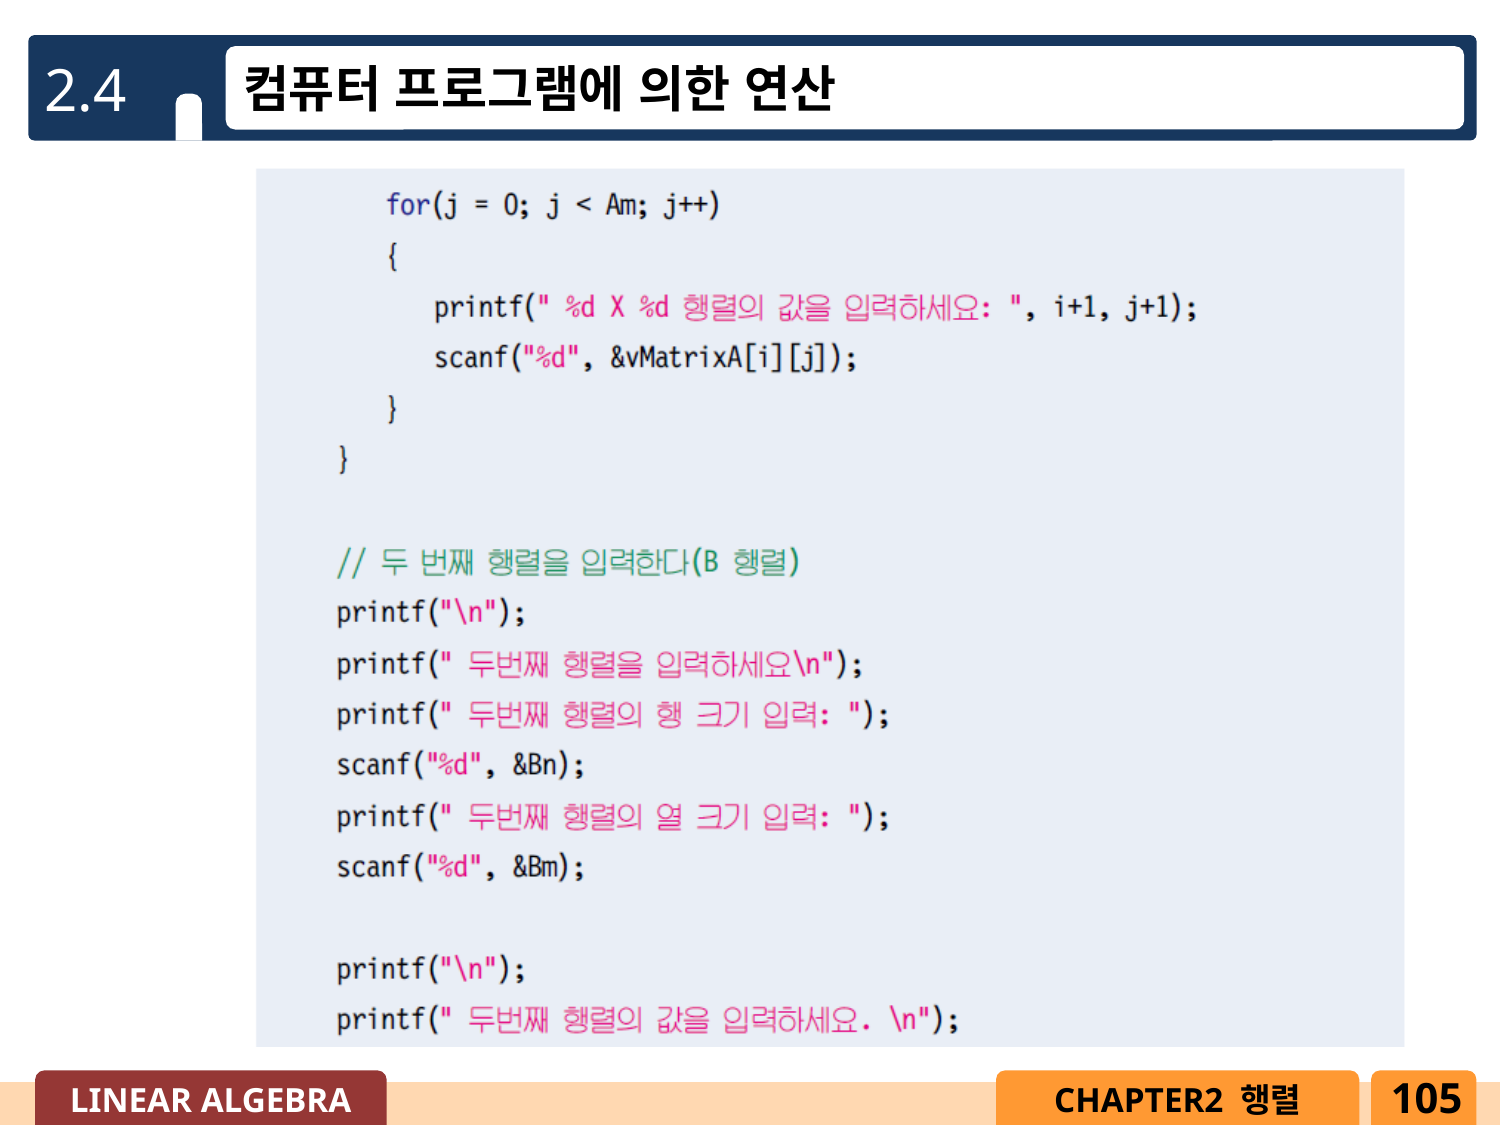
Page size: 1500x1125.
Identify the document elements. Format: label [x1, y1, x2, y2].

picture [245, 163, 1415, 1047]
text_box [28, 34, 1477, 141]
text_box [0, 1070, 1500, 1125]
